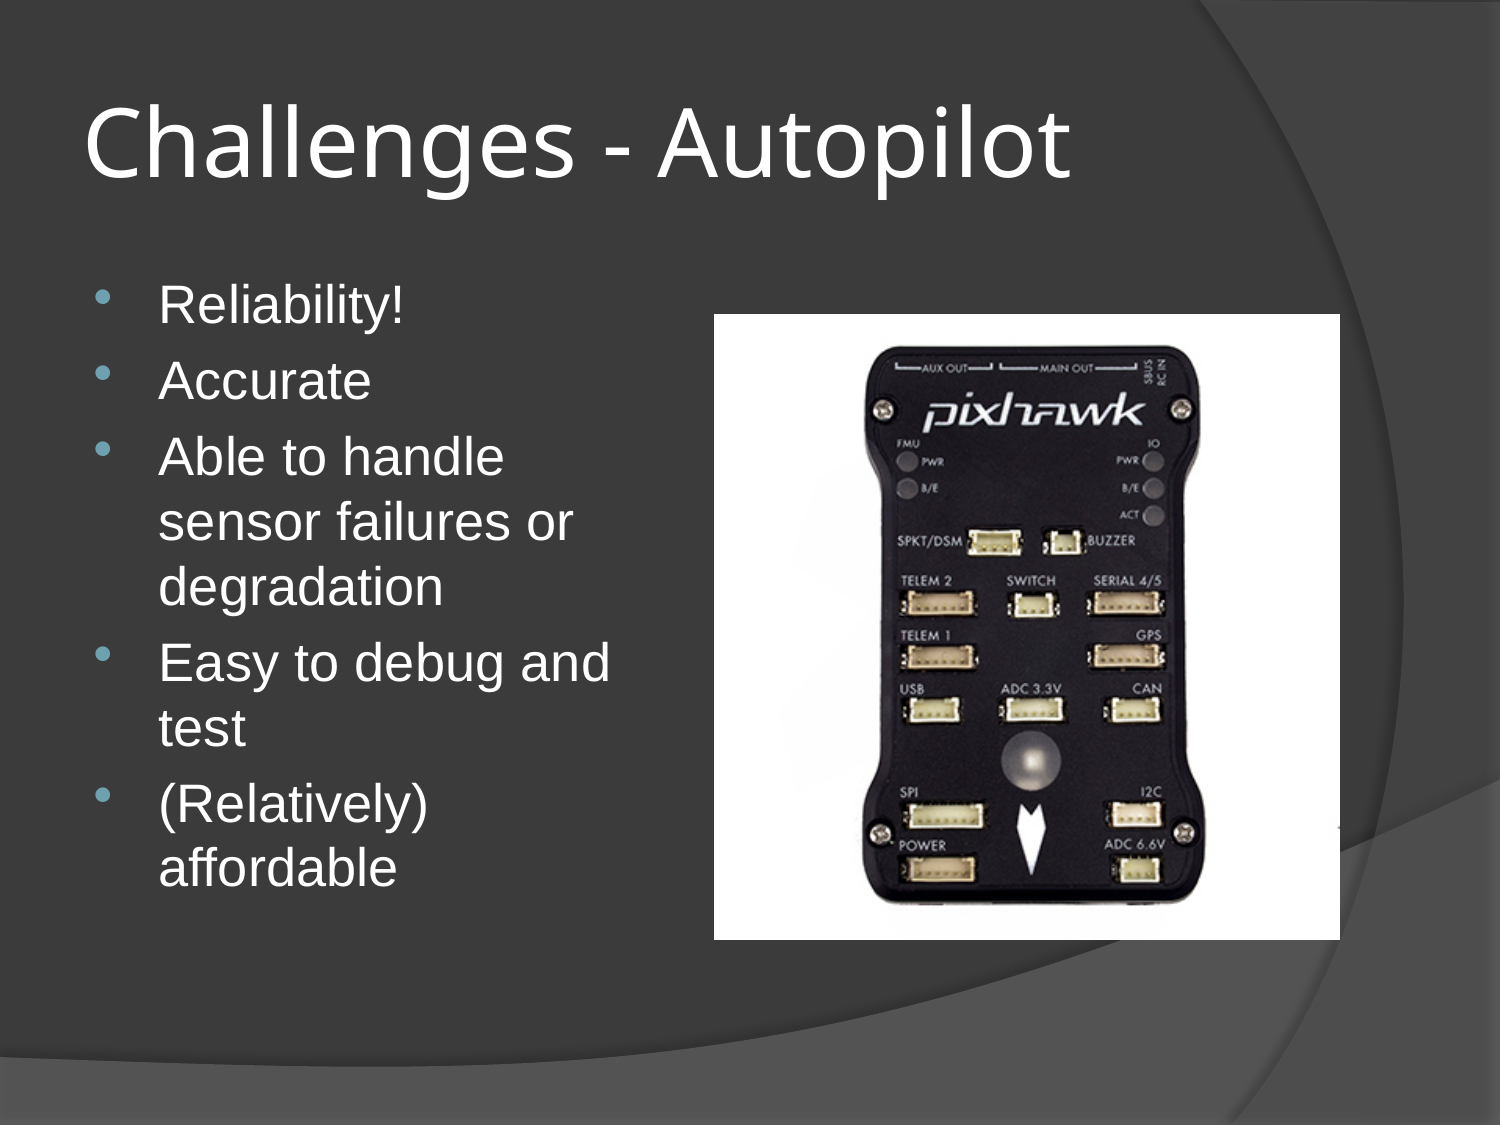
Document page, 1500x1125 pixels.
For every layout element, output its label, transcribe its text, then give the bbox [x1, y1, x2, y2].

title Challenges - Autopilot [75, 45, 1300, 233]
list Reliability! Accurate Able to handle sensor failures or degradation Easy to debug and test (Relatively) affordable [75, 262, 675, 1005]
picture [714, 314, 1340, 940]
